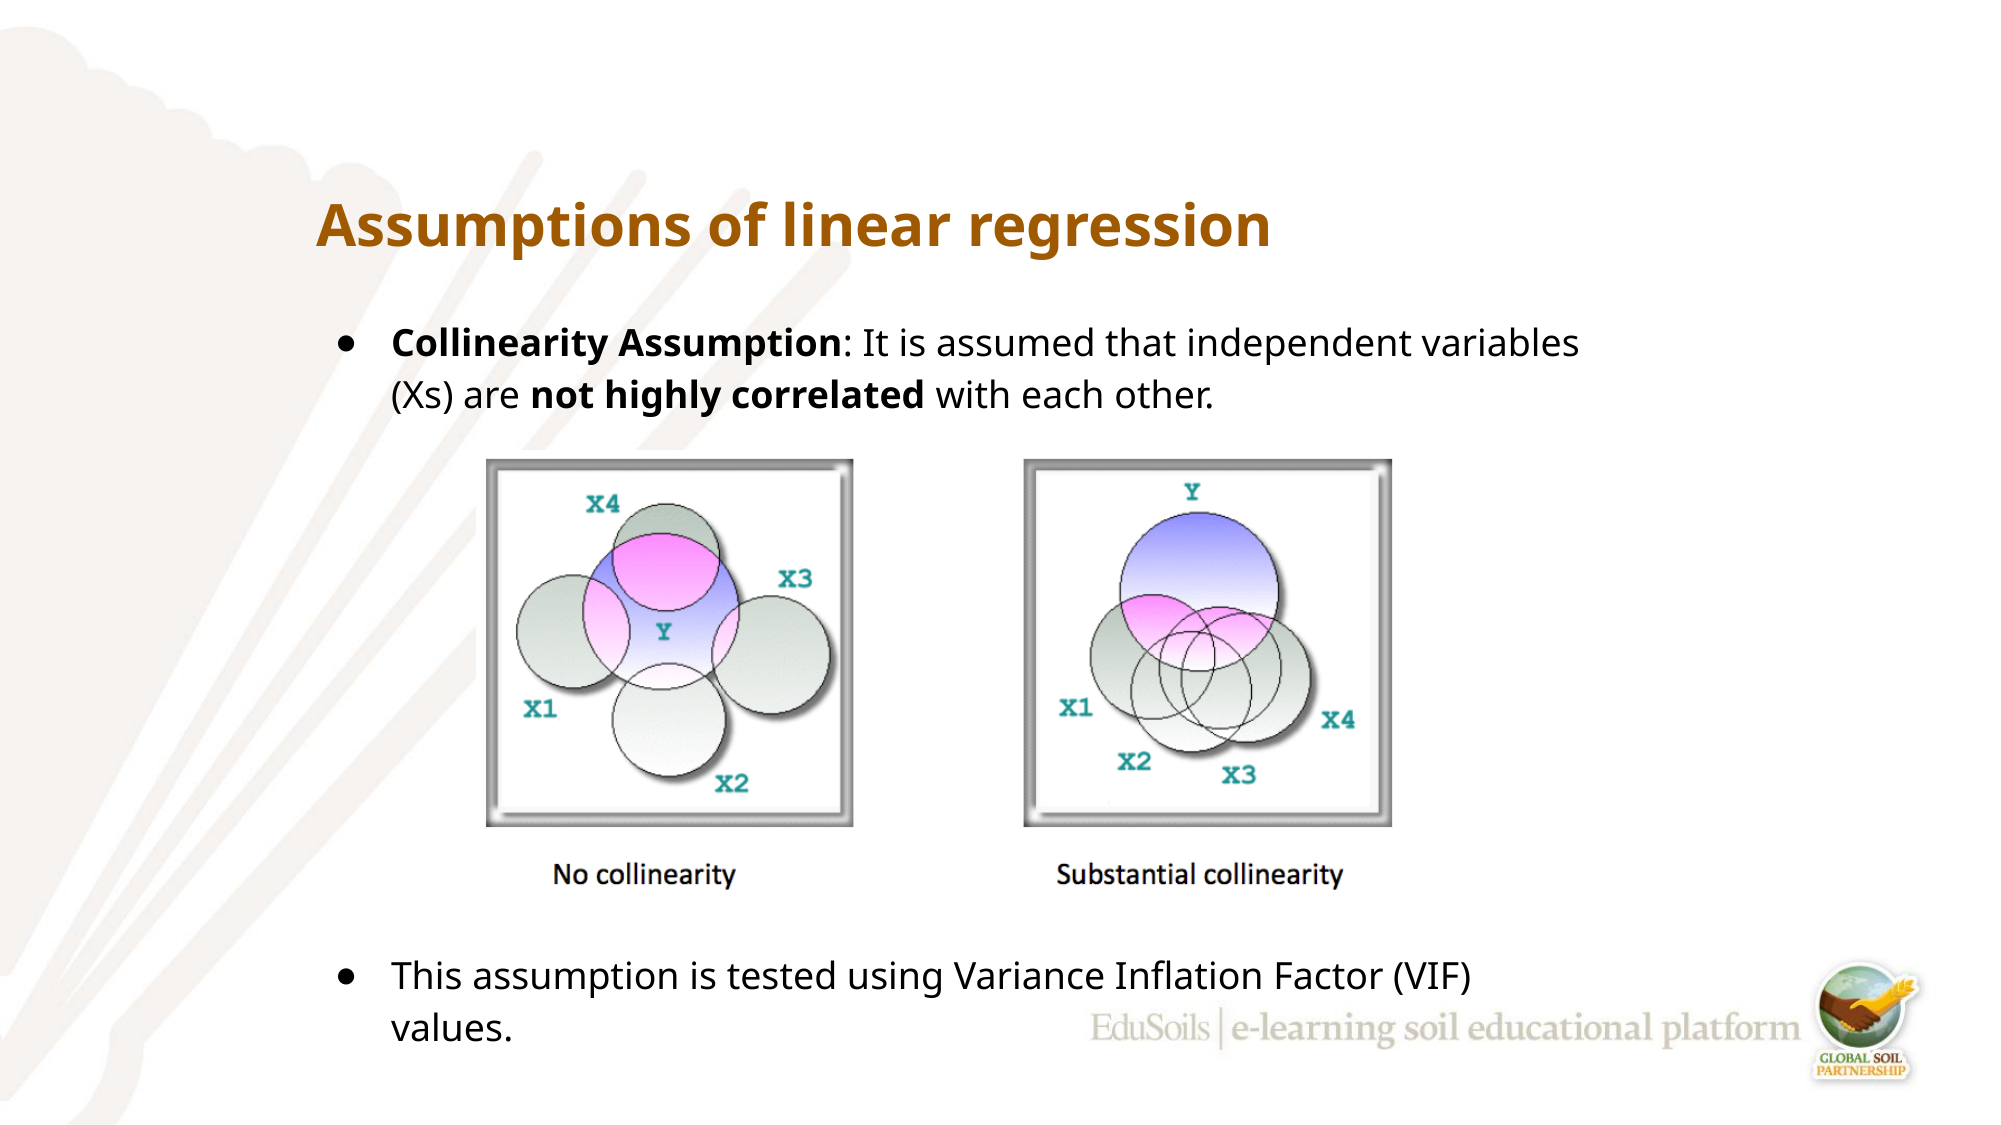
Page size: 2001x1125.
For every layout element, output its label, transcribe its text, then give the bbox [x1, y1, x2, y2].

title Assumptions of linear regression [301, 173, 1699, 273]
picture [0, 0, 2001, 1125]
slide_number ‹#› [1639, 1019, 1730, 1106]
list Collinearity Assumption: It is assumed that independent variables (Xs) are not highly correlated with each other. This assumption is tested using Variance Inflation Factor (VIF) values. [301, 297, 1598, 1009]
